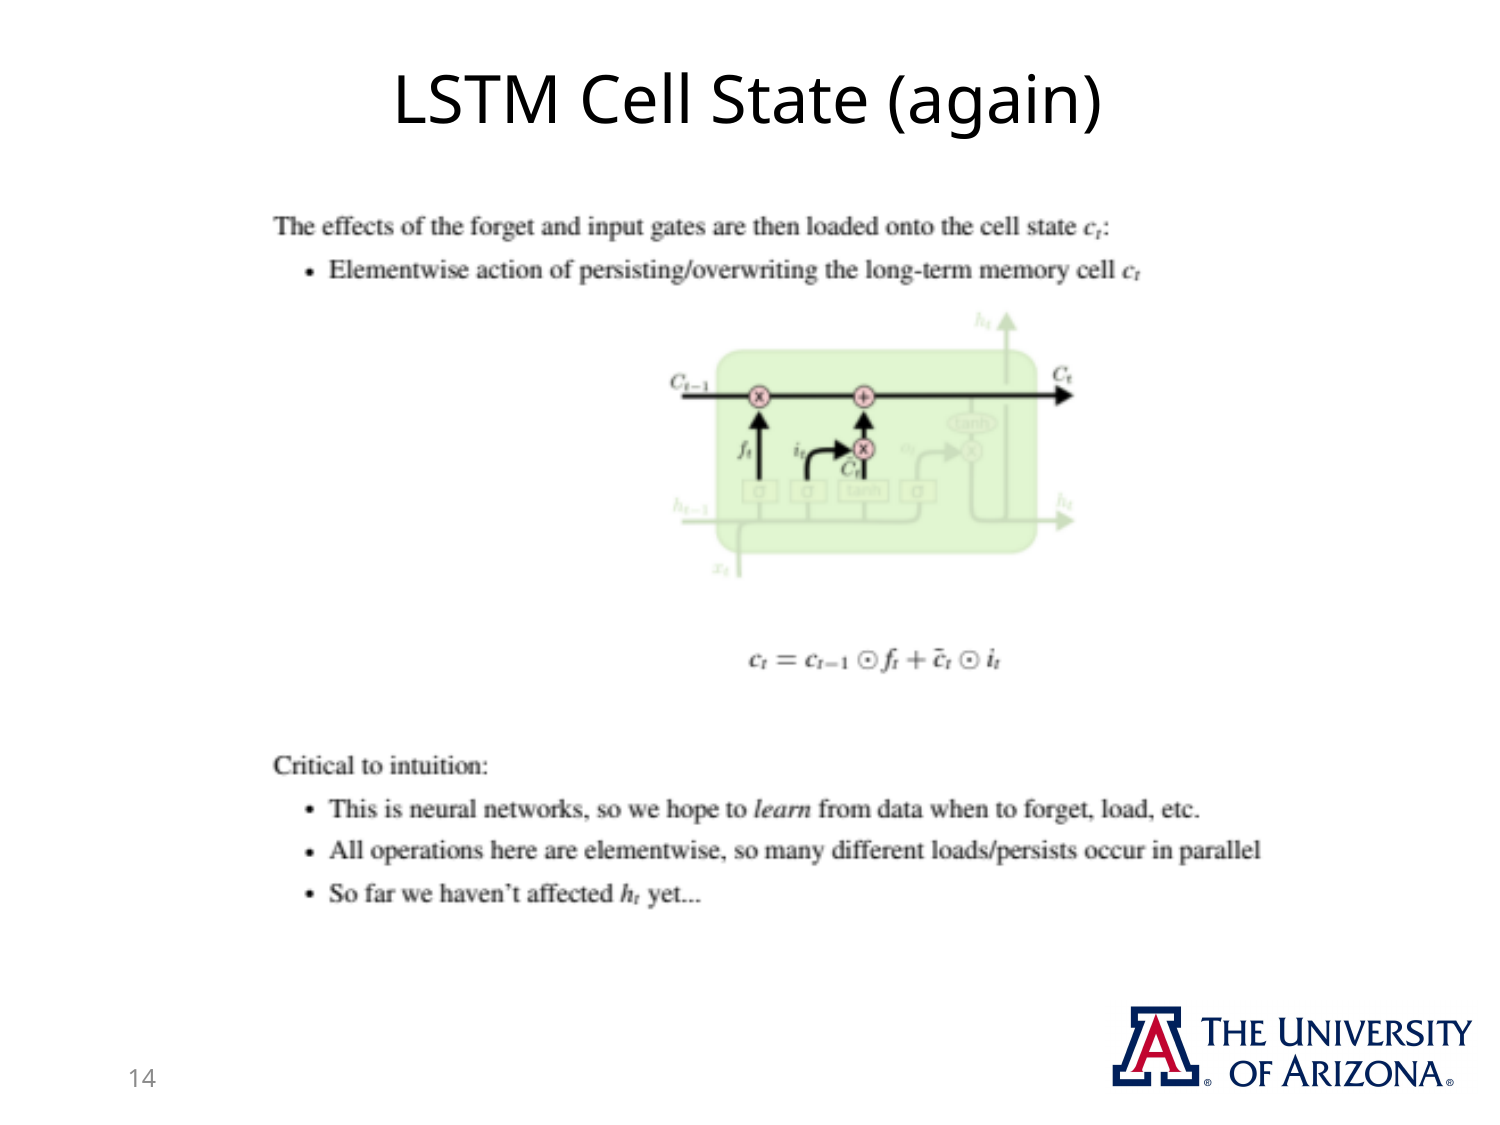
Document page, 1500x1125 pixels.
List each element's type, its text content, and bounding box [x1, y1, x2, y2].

picture [1105, 1000, 1478, 1094]
title LSTM Cell State (again) [110, 34, 1386, 146]
picture [244, 208, 1300, 917]
slide_number 14 [76, 1049, 172, 1109]
